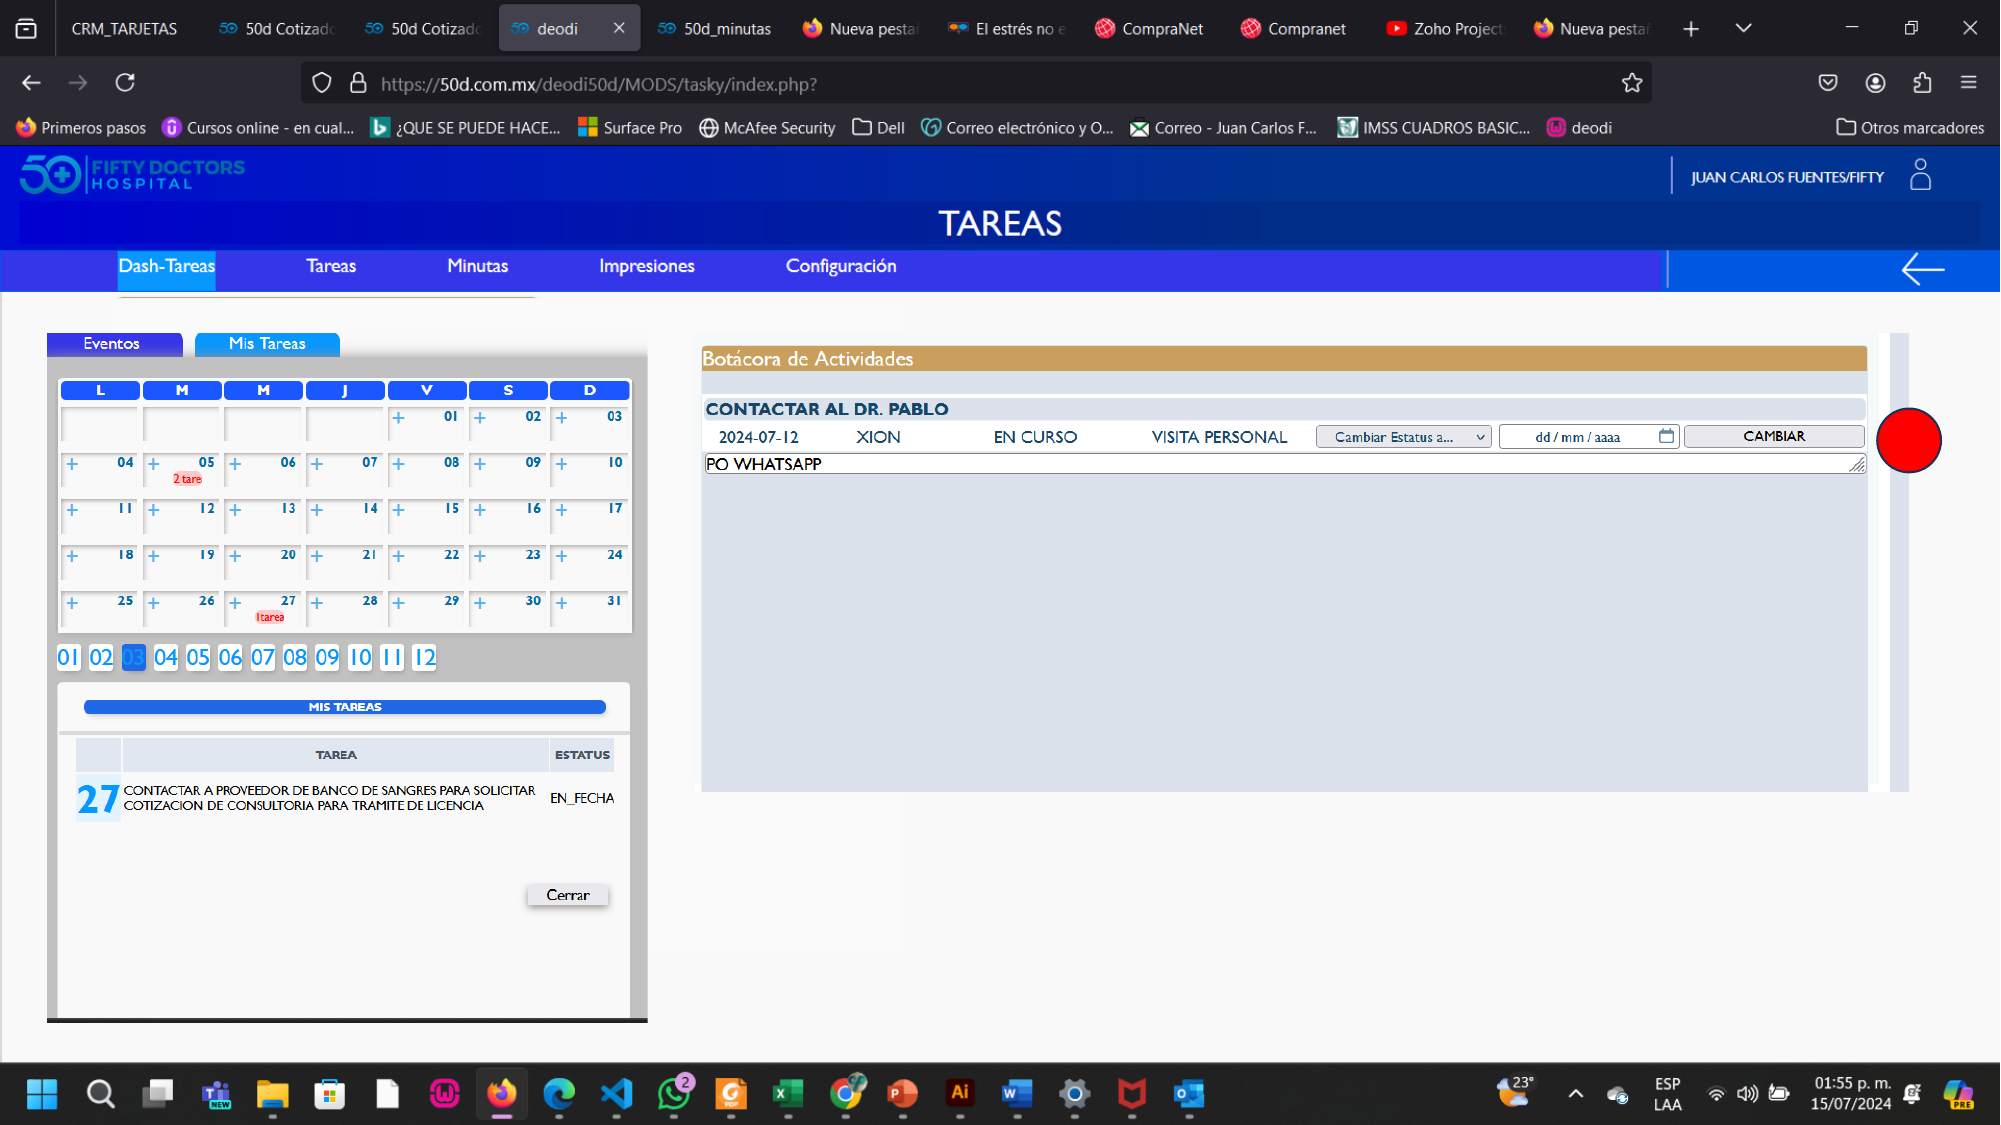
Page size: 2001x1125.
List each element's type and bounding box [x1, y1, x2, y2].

picture [694, 333, 1910, 792]
text_box [0, 0, 2000, 1125]
picture [46, 332, 648, 1023]
